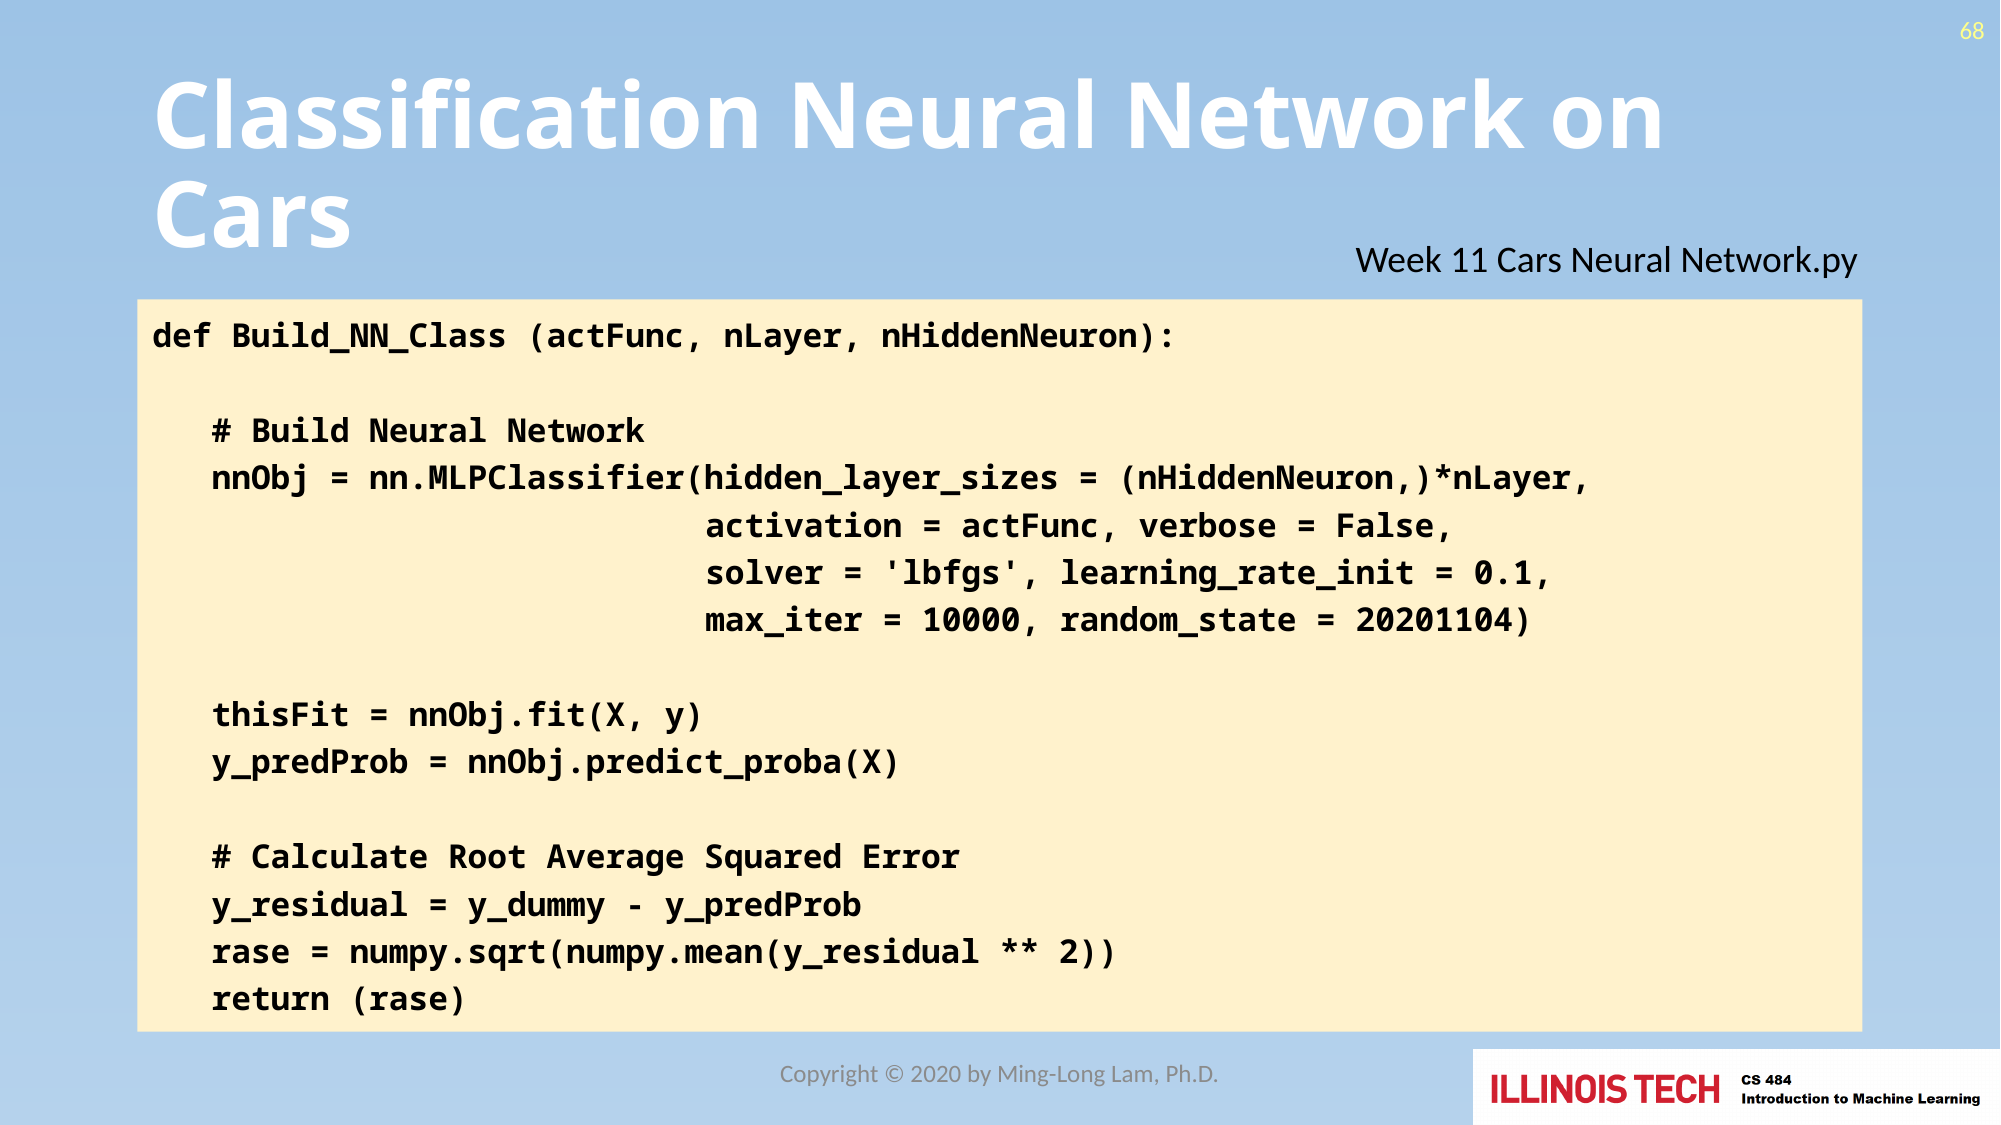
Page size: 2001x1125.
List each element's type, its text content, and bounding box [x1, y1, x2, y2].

text_box Week 11 Cars Neural Network.py [1340, 227, 1874, 288]
title Classification Neural Network on Cars [137, 59, 1863, 278]
footer Copyright © 2020 by Ming-Long Lam, Ph.D. [662, 1042, 1338, 1103]
picture [1473, 1049, 2000, 1125]
list def Build_NN_Class (actFunc, nLayer, nHiddenNeuron): # Build Neural Network nnObj = nn.MLPClassifier(hidden_layer_sizes = (nHiddenNeuron,)*nLayer, activation = actFunc, verbose = False, solver = 'lbfgs', learning_rate_init = 0.1, max_iter = 10000, random_state = 20201104) thisFit = nnObj.fit(X, y) y_predProb = nnObj.predict_proba(X) # Calculate Root Average Squared Error y_residual = y_dummy - y_predProb rase = numpy.sqrt(numpy.mean(y_residual ** 2)) return (rase) [137, 299, 1863, 1032]
slide_number 68 [1550, 0, 2000, 60]
